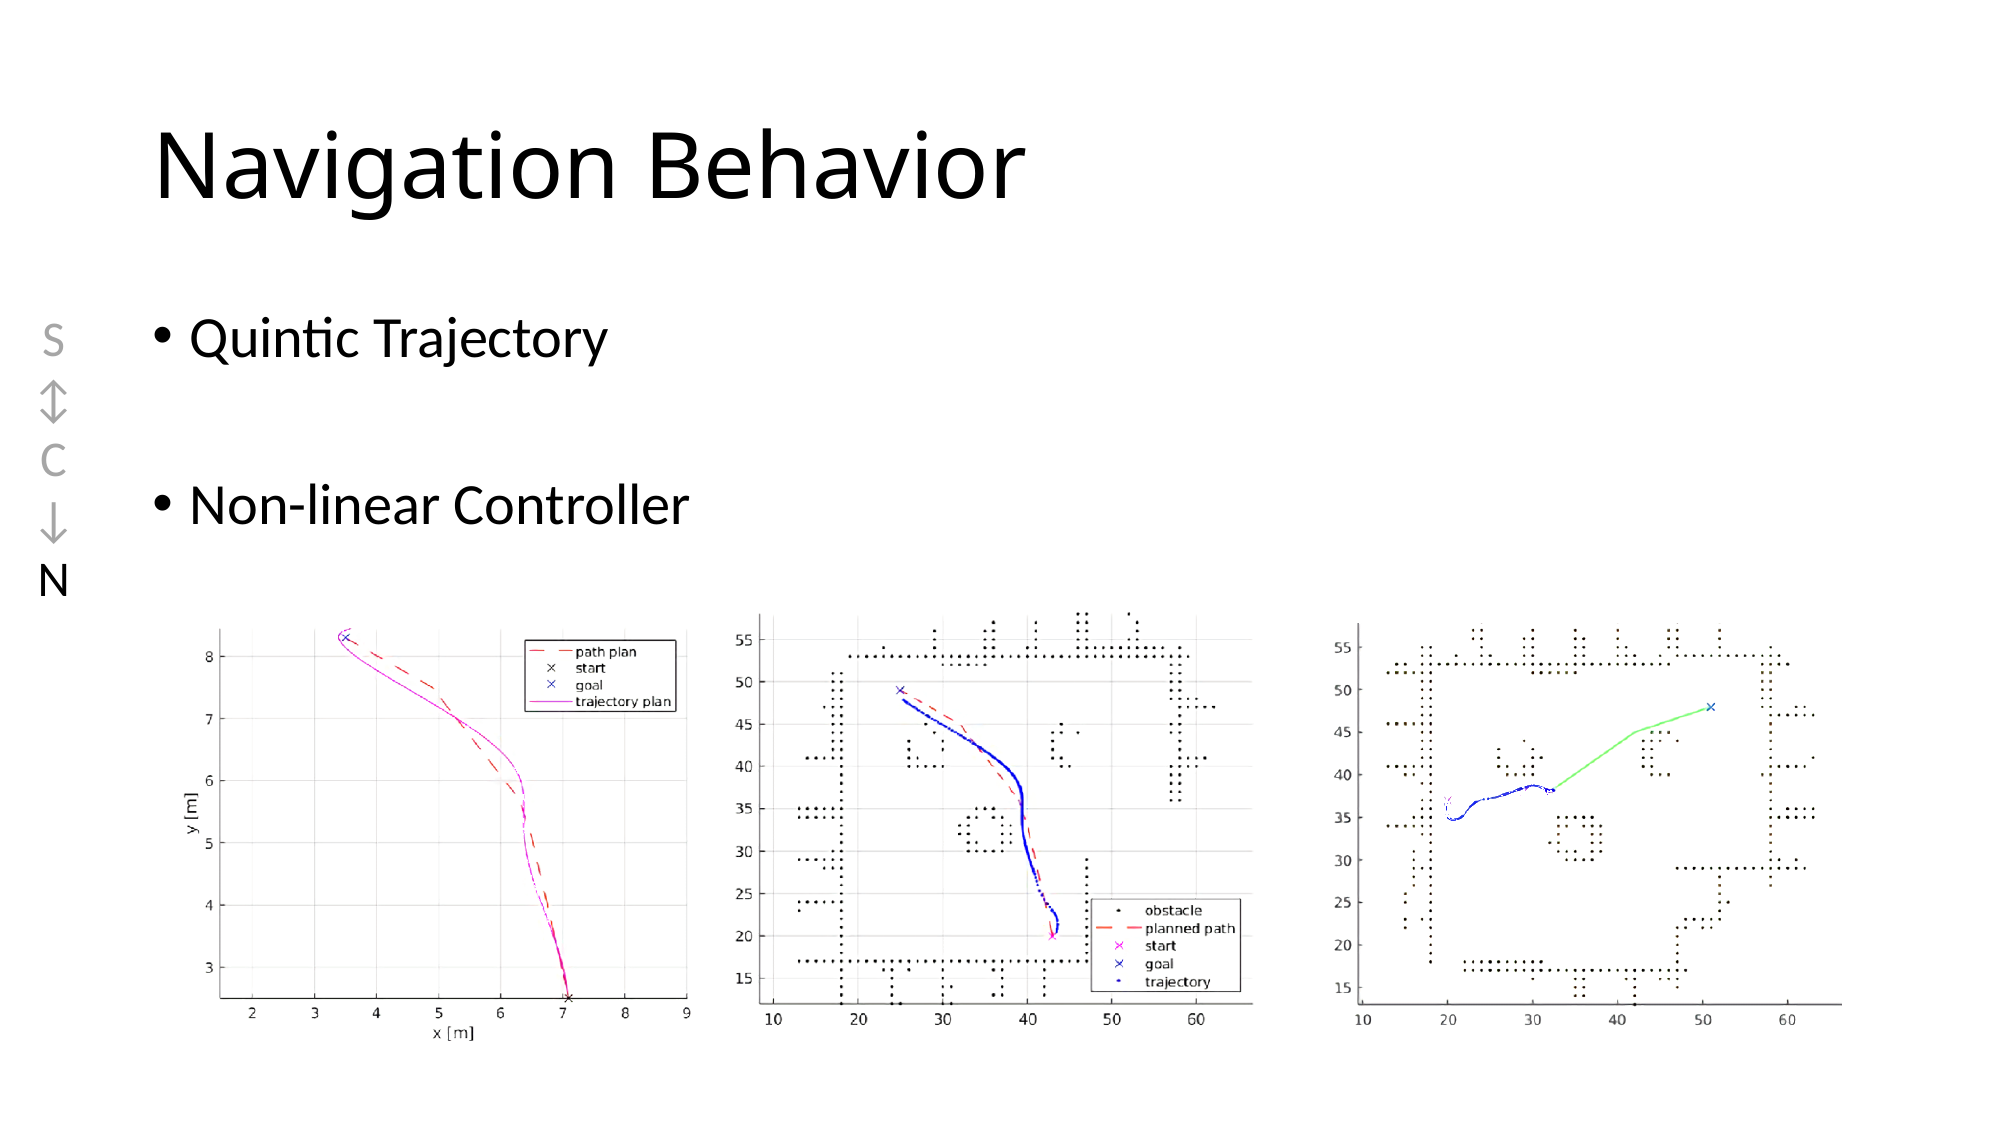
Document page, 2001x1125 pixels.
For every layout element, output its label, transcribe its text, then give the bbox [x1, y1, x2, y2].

picture [1319, 623, 1842, 1036]
text_box S ↕ C ↓ N [15, 299, 92, 615]
picture [732, 606, 1256, 1029]
title Navigation Behavior [137, 59, 1863, 278]
picture [180, 621, 694, 1043]
